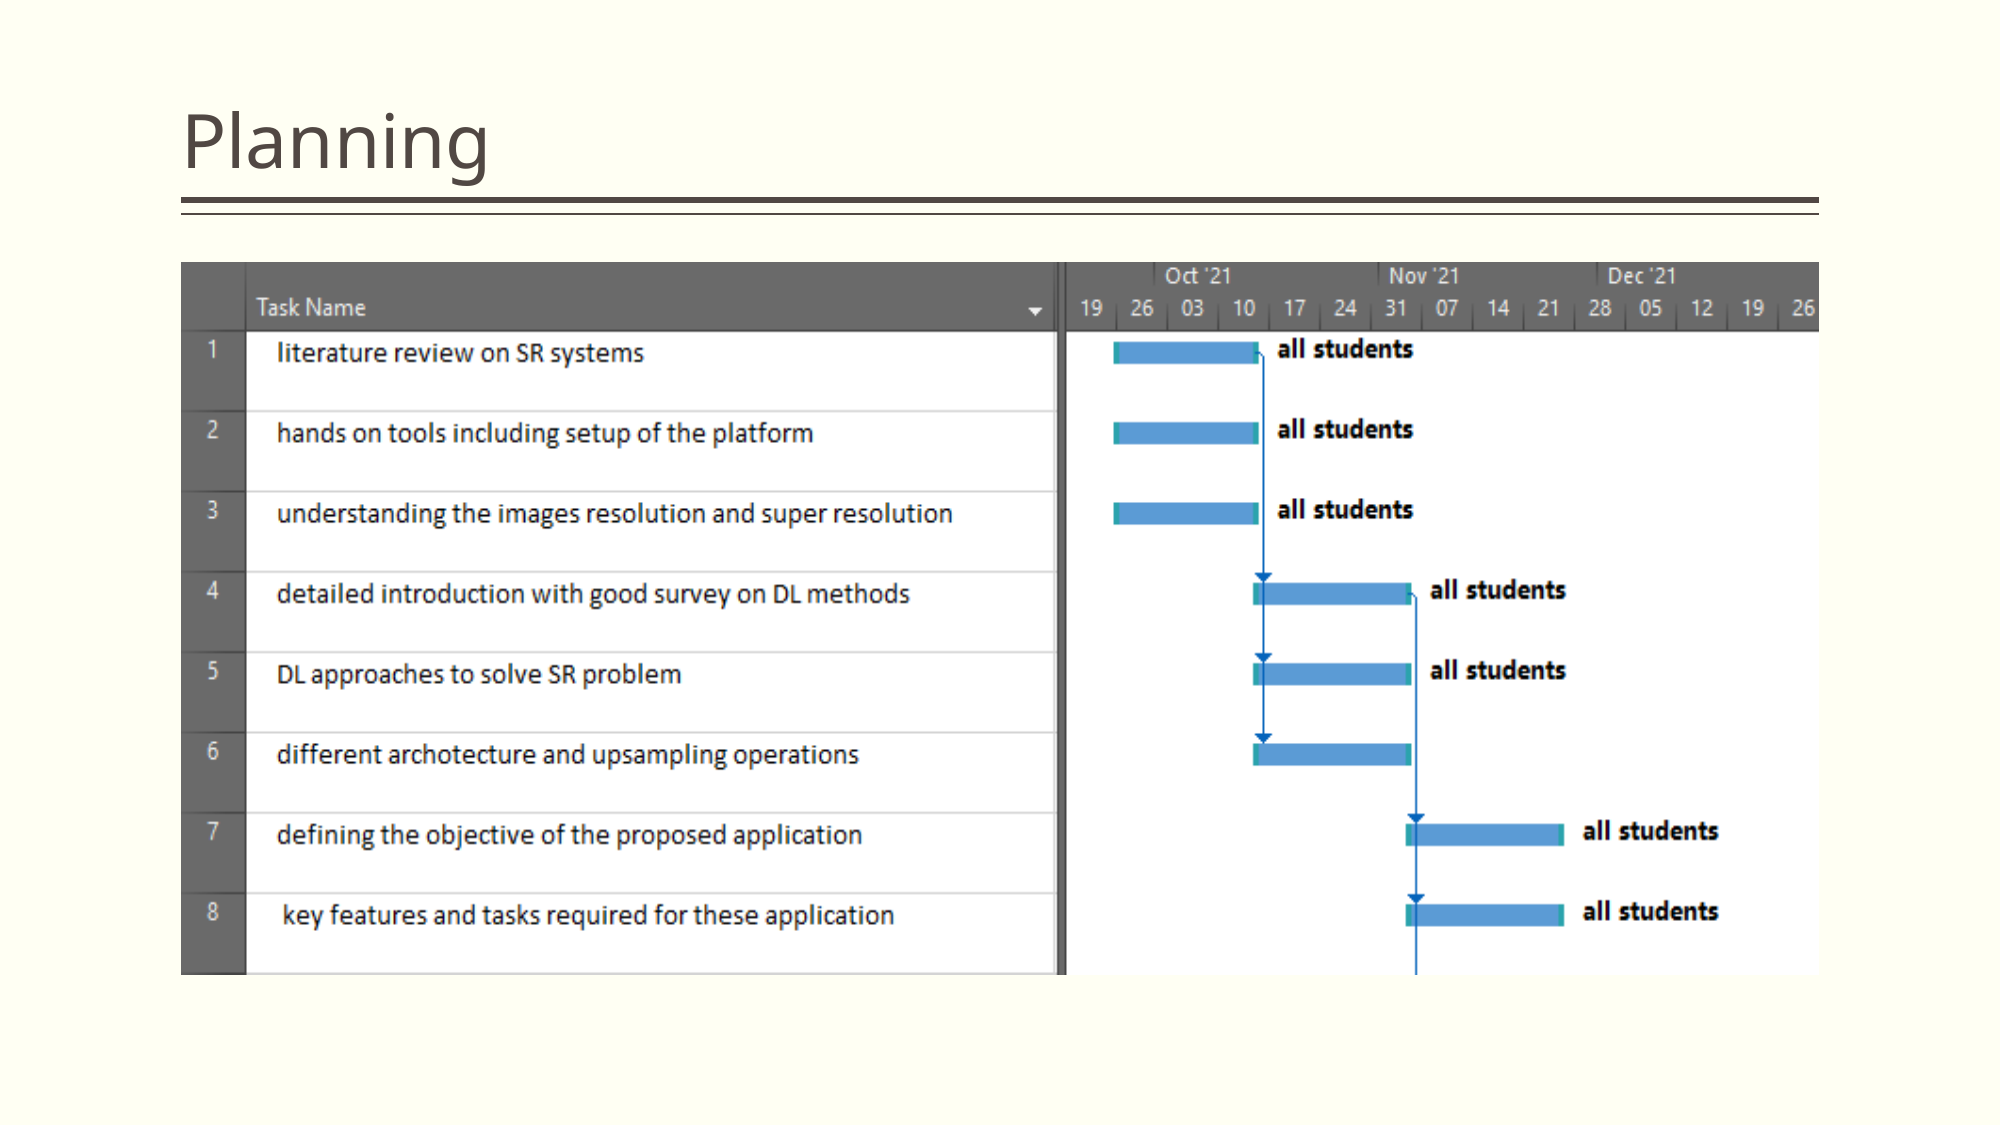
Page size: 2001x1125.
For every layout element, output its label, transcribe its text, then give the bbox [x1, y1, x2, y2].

picture [181, 262, 1819, 975]
title Planning [181, 12, 1819, 193]
